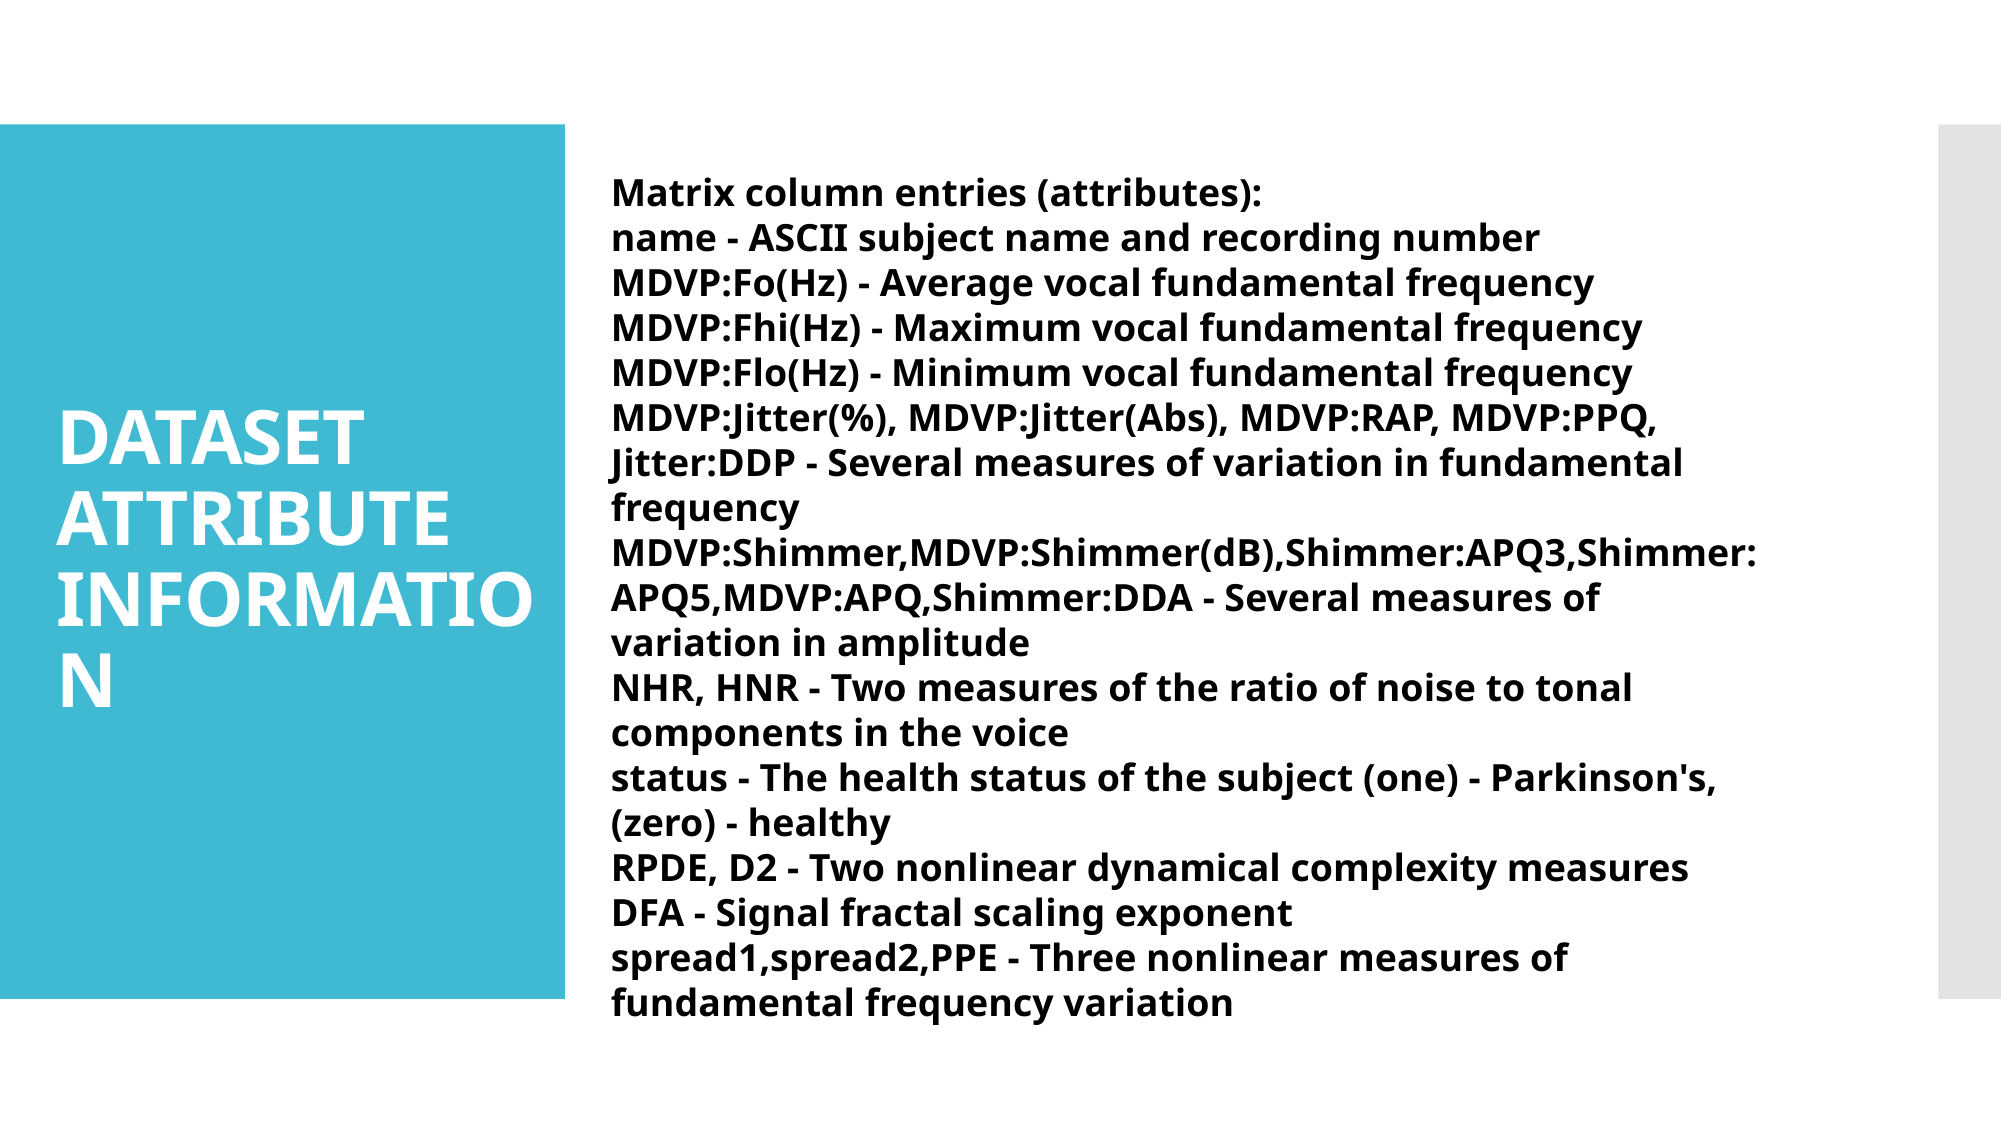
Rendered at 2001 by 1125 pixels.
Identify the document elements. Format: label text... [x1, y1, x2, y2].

text_box Matrix column entries (attributes): name - ASCII subject name and recording number MDVP:Fo(Hz) - Average vocal fundamental frequency MDVP:Fhi(Hz) - Maximum vocal fundamental frequency MDVP:Flo(Hz) - Minimum vocal fundamental frequency MDVP:Jitter(%), MDVP:Jitter(Abs), MDVP:RAP, MDVP:PPQ, Jitter:DDP - Several measures of variation in fundamental frequency MDVP:Shimmer,MDVP:Shimmer(dB),Shimmer:APQ3,Shimmer:APQ5,MDVP:APQ,Shimmer:DDA - Several measures of variation in amplitude NHR, HNR - Two measures of the ratio of noise to tonal components in the voice status - The health status of the subject (one) - Parkinson's, (zero) - healthy RPDE, D2 - Two nonlinear dynamical complexity measures DFA - Signal fractal scaling exponent spread1,spread2,PPE - Three nonlinear measures of fundamental frequency variation [596, 161, 1787, 1032]
title DATASET ATTRIBUTE INFORMATION [41, 184, 558, 940]
